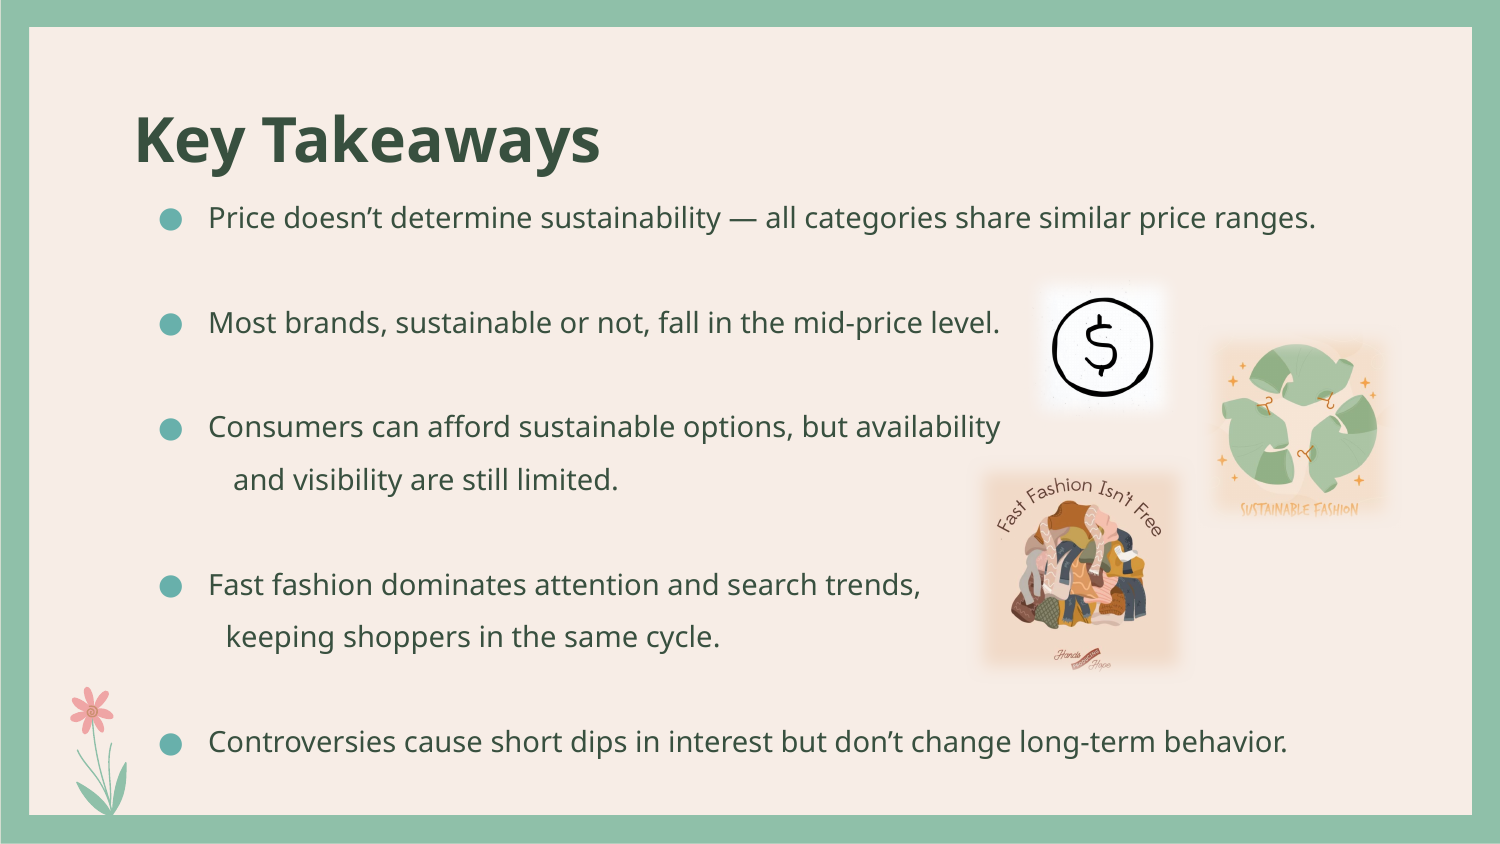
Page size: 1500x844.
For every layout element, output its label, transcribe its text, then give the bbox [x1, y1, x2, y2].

title Key Takeaways [118, 85, 1382, 166]
picture [965, 323, 1403, 685]
list Price doesn’t determine sustainability — all categories share similar price ranges. Most brands, sustainable or not, fall in the mid-price level. Consumers can afford sustainable options, but availability and visibility are still limited. Fast fashion dominates attention and search trends, keeping shoppers in the same cycle. Controversies cause short dips in interest but don’t change long-term behavior. [118, 166, 1382, 839]
picture [1022, 267, 1184, 429]
